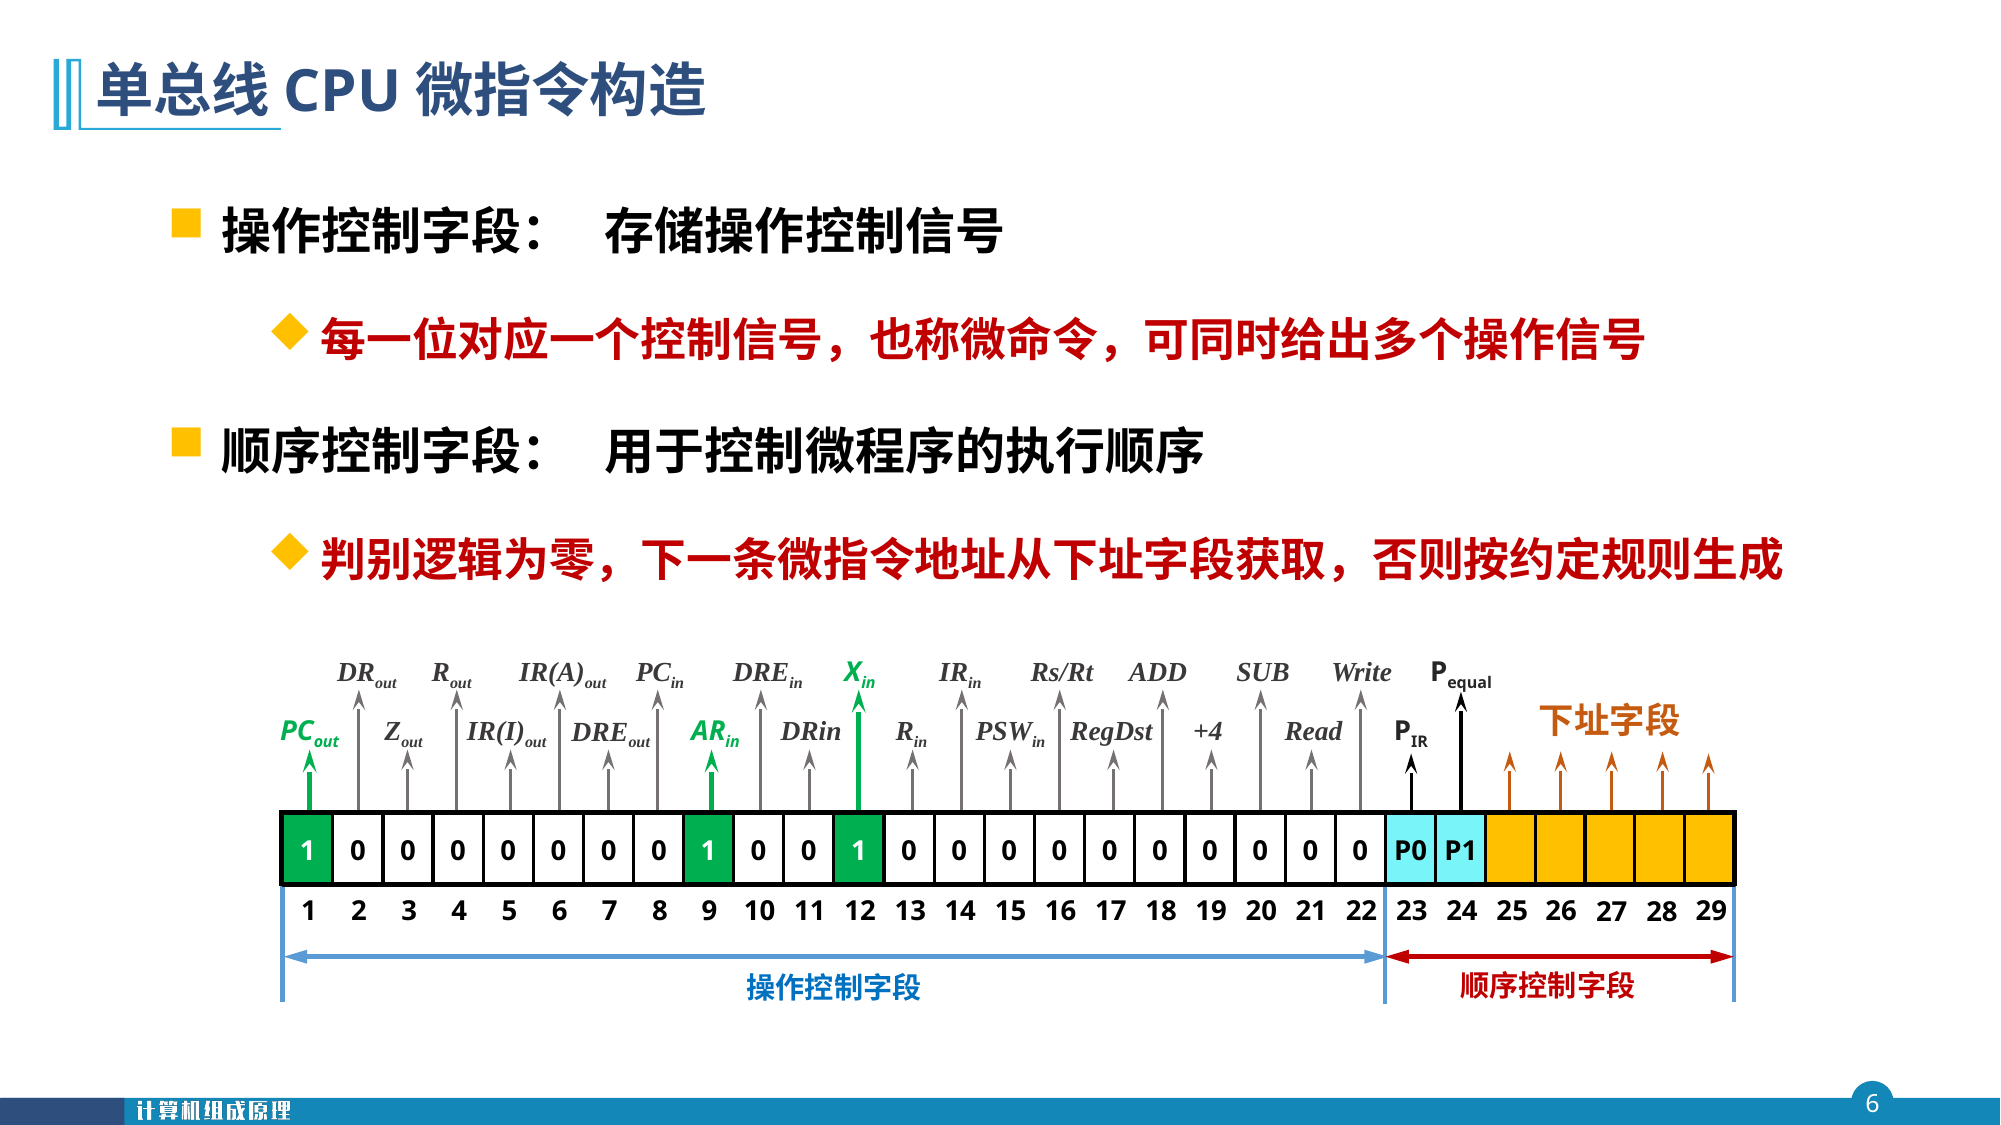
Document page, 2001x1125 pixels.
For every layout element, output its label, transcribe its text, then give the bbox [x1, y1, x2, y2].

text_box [1385, 946, 1735, 1011]
title 单总线CPU微指令构造 [80, 42, 1805, 144]
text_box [261, 646, 1737, 946]
text_box 操作控制字段： 存储操作控制信号 每一位对应一个控制信号，也称微命令，可同时给出多个操作信号 顺序控制字段： 用于控制微程序的执行顺序 判别逻辑为零，下一条微指令地址从下址字段获取，否则按约定规则生成 [152, 161, 1878, 593]
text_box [282, 946, 1388, 1013]
